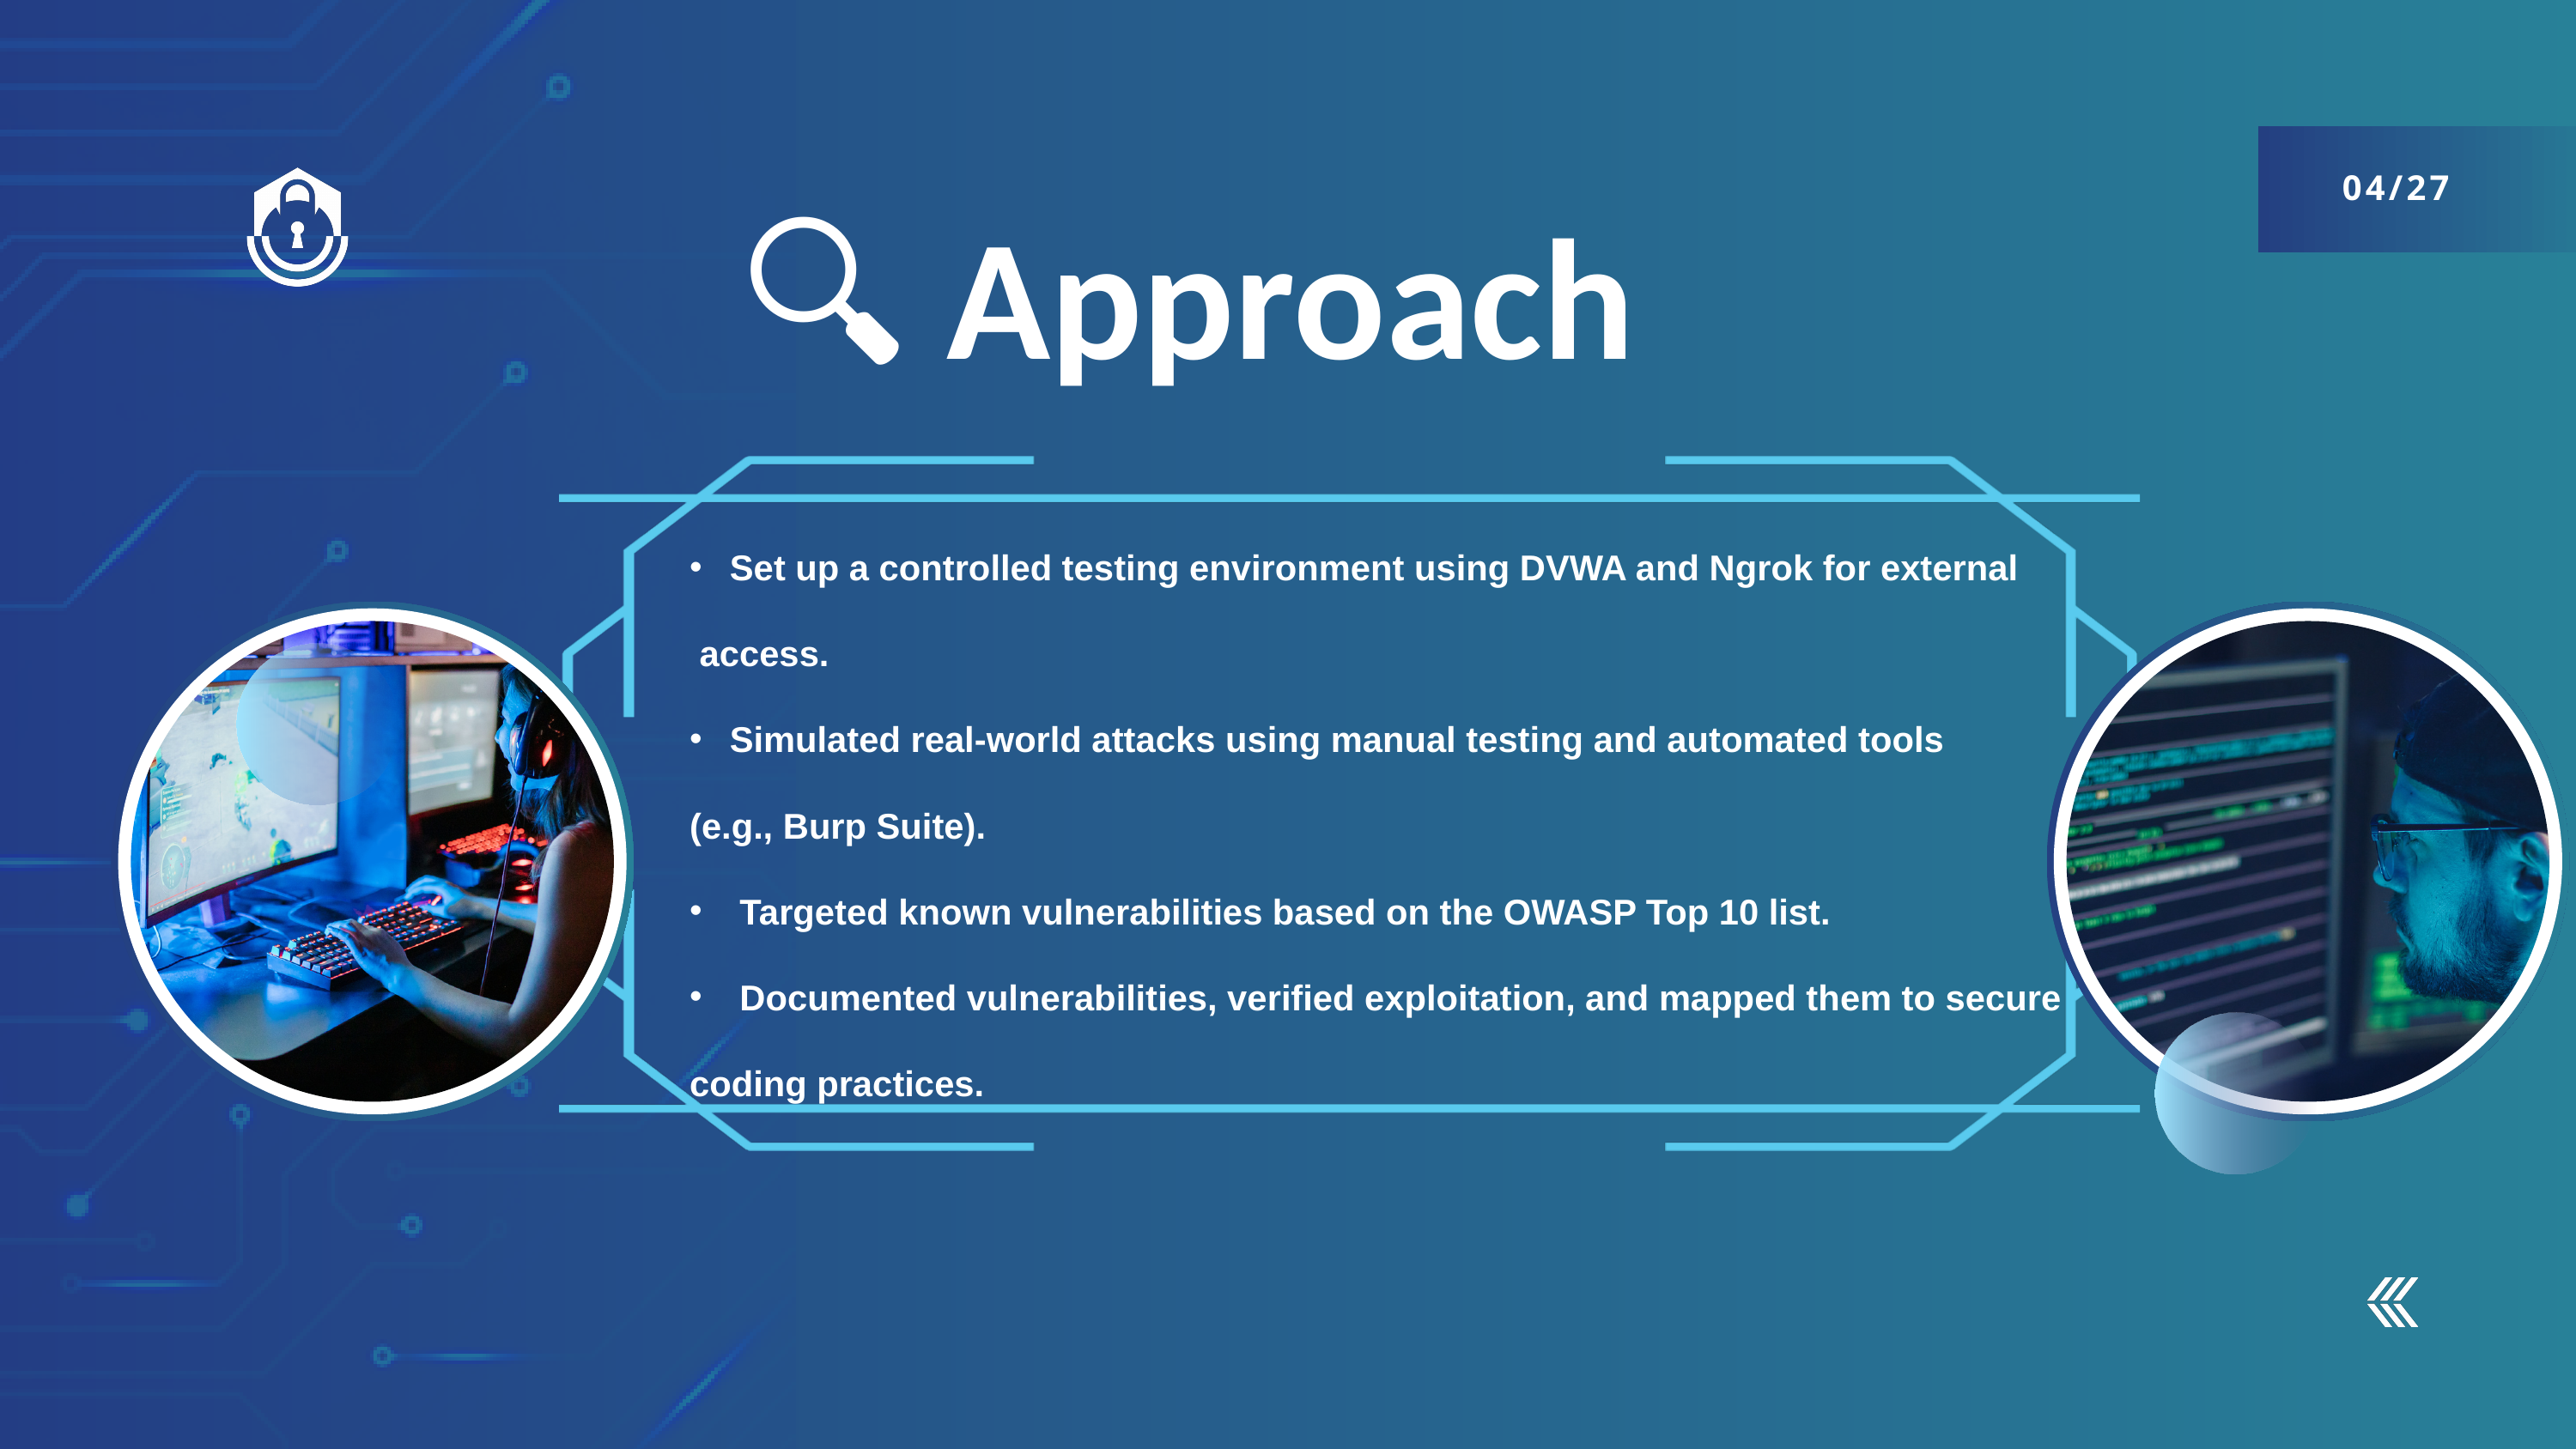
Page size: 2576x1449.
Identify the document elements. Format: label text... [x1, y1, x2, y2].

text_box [236, 643, 399, 806]
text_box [2154, 1012, 2318, 1175]
text_box [0, 0, 796, 1449]
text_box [2047, 601, 2568, 1122]
text_box [559, 456, 2141, 1151]
text_box 🔍 Approach [742, 188, 1810, 395]
text_box [246, 167, 349, 287]
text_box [2257, 125, 2576, 253]
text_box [112, 601, 633, 1122]
text_box [2366, 1277, 2419, 1327]
text_box Set up a controlled testing environment using DVWA and Ngrok for external access. Simulated real-world attacks using manual testing and automated tools (e.g., Burp Suite). Targeted known vulnerabilities based on the OWASP Top 10 list. Documented vulnerabilities, verified exploitation, and mapped them to secure coding practices. [677, 495, 2085, 1110]
